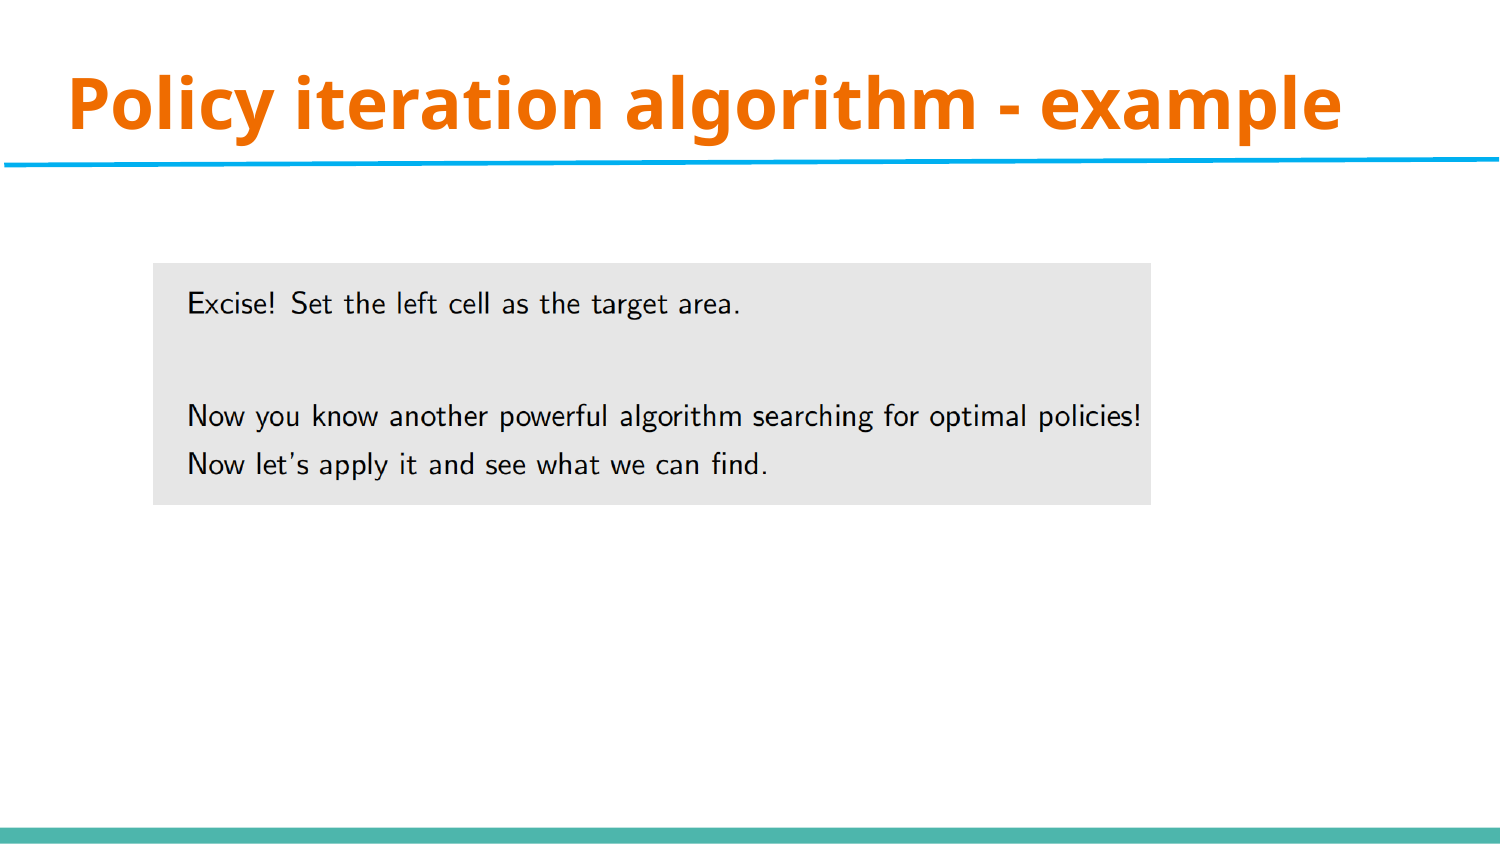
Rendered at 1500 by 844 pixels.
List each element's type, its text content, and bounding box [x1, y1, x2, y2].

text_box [3, 159, 1500, 166]
title Policy iteration algorithm - example [51, 43, 1449, 157]
picture [153, 263, 1152, 505]
